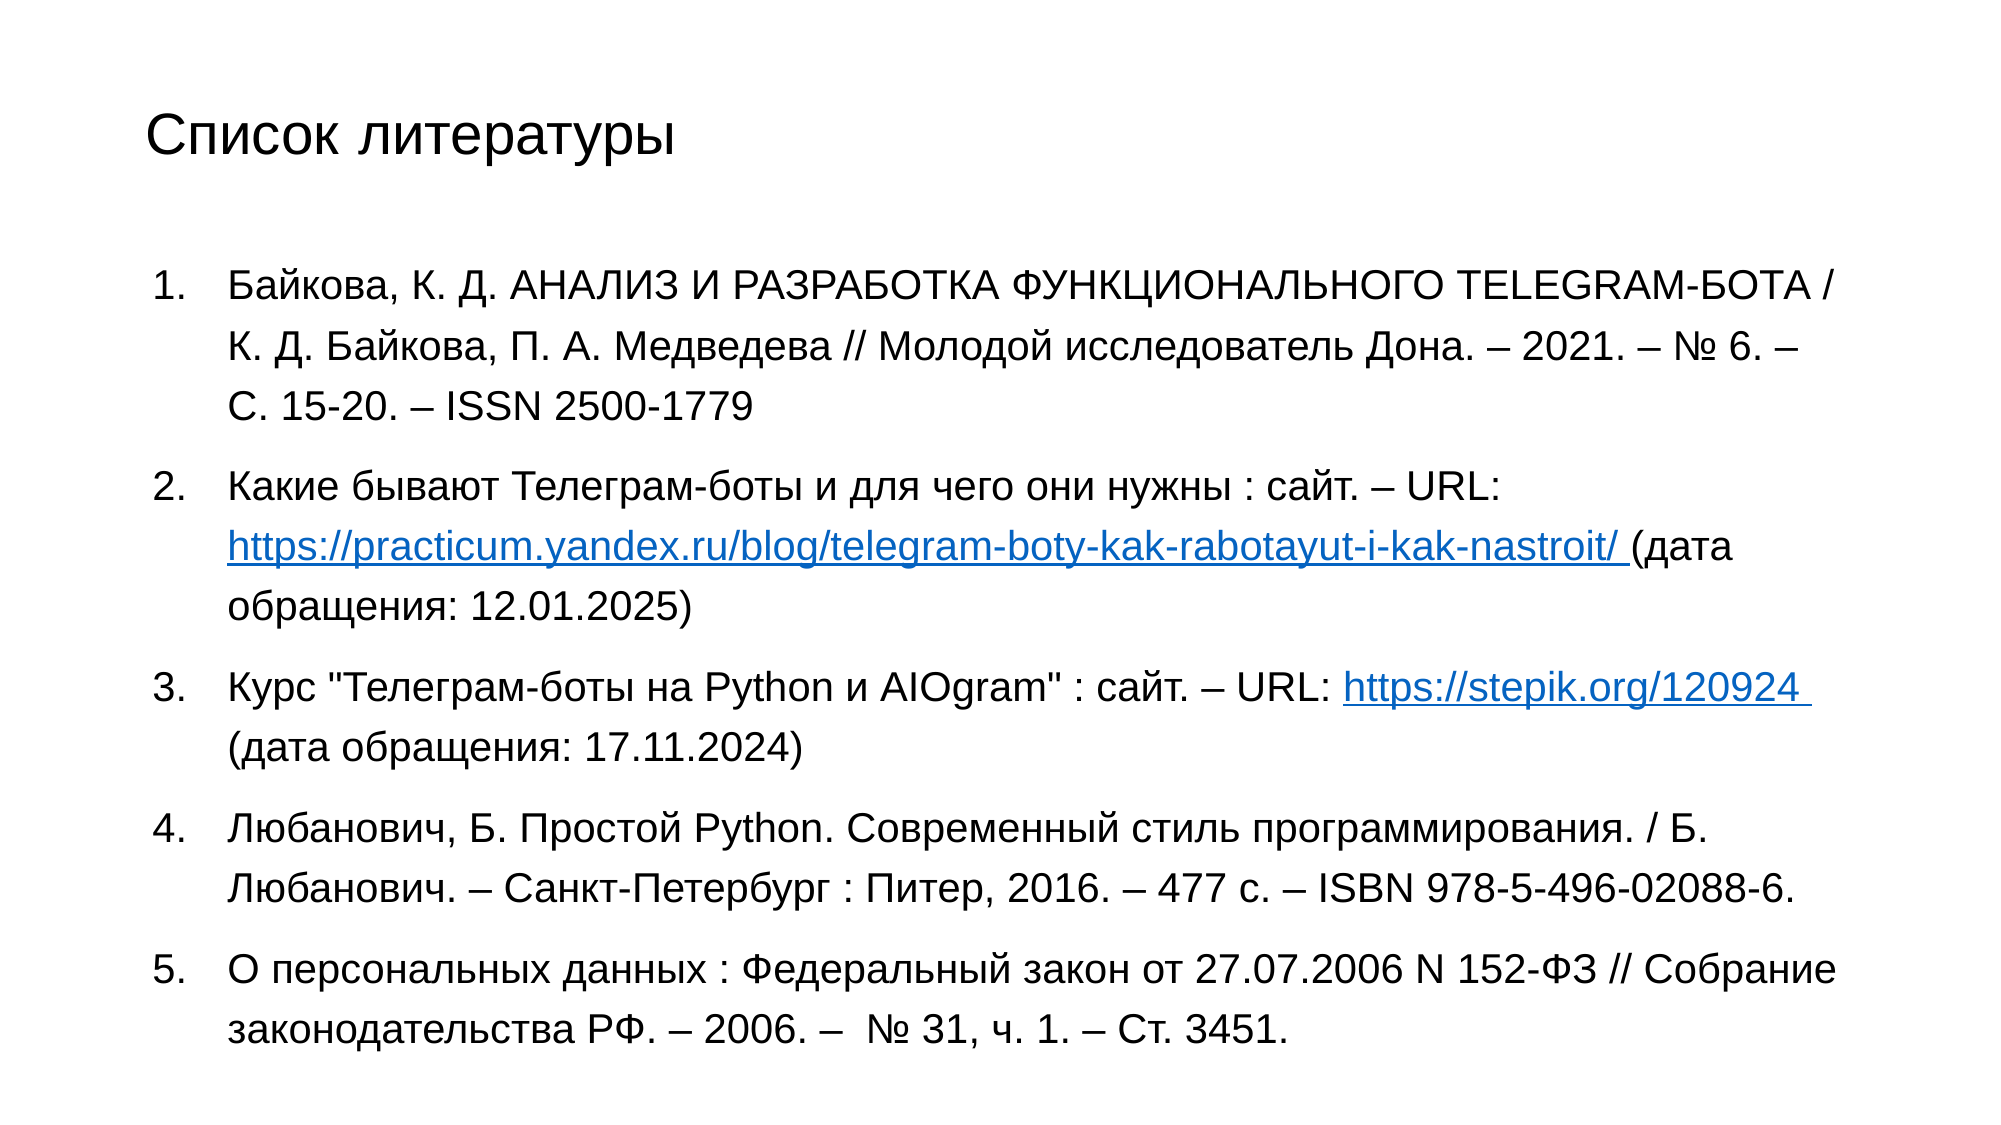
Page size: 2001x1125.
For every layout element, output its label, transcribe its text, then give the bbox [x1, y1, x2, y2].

title Список литературы [78, 64, 744, 282]
list Байкова, К. Д. АНАЛИЗ И РАЗРАБОТКА ФУНКЦИОНАЛЬНОГО TELEGRAM-БОТА / К. Д. Байкова, П. А. Медведева // Молодой исследователь Дона. – 2021. – № 6. – С. 15-20. – ISSN 2500-1779 Какие бывают Телеграм‑боты и для чего они нужны : сайт. – URL: https://practicum.yandex.ru/blog/telegram-boty-kak-rabotayut-i-kak-nastroit/ (дата обращения: 12.01.2025) Курс "Телеграм-боты на Python и AIOgram" : сайт. – URL: https://stepik.org/120924 (дата обращения: 17.11.2024) Любанович, Б. Простой Python. Современный стиль программирования. / Б. Любанович. – Санкт-Петербург : Питер, 2016. – 477 с. – ISBN 978-5-496-02088-6. О персональных данных : Федеральный закон от 27.07.2006 N 152-ФЗ // Собрание законодательства РФ. – 2006. – № 31, ч. 1. – Ст. 3451. [137, 240, 1863, 955]
